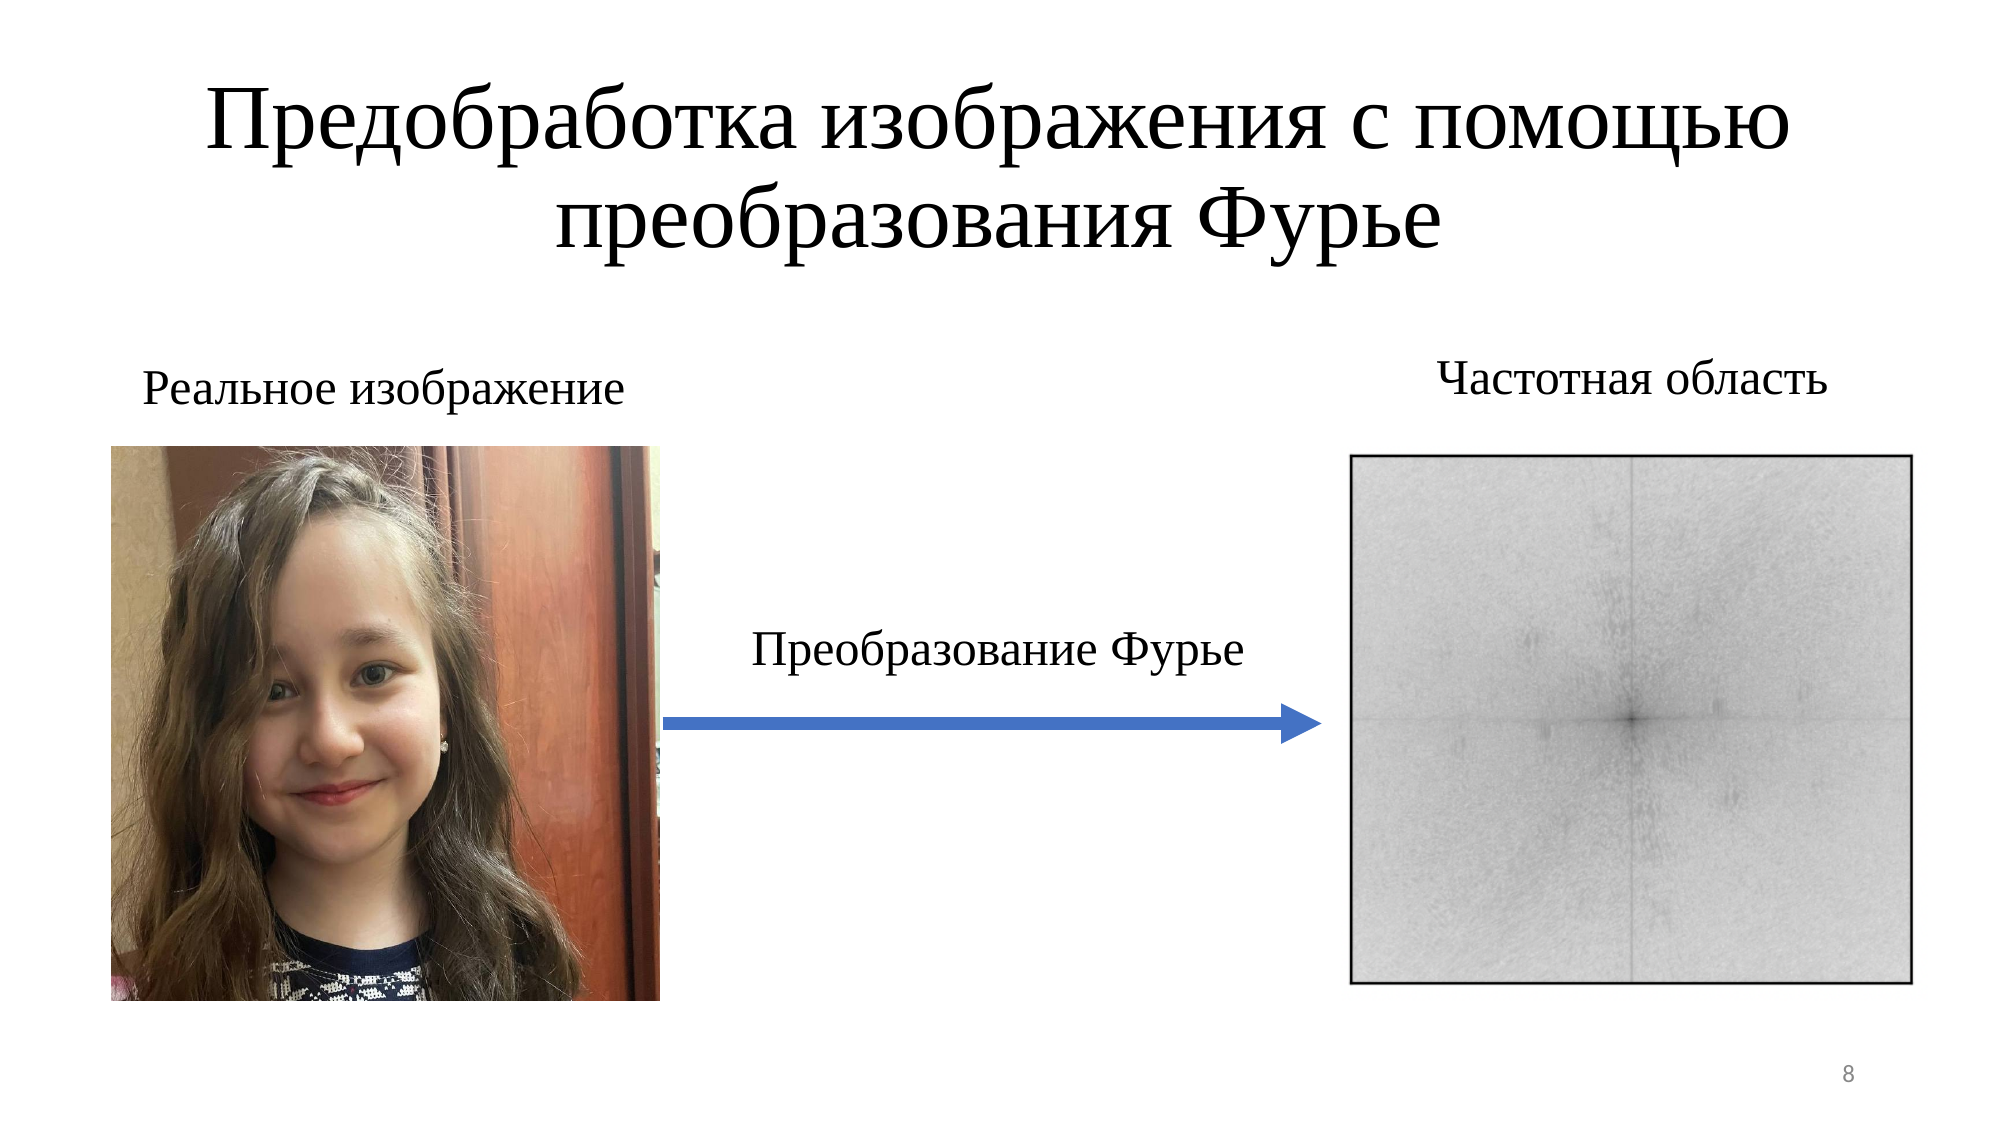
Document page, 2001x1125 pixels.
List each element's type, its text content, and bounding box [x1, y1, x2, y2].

text_box Преобразование Фурье [743, 608, 1253, 683]
picture [111, 446, 660, 1001]
slide_number 8 [1832, 1051, 1863, 1094]
text_box [662, 717, 1322, 730]
text_box Частотная область [1429, 336, 1837, 412]
text_box Реальное изображение [134, 347, 634, 422]
picture [1340, 446, 1928, 1001]
title Предобработка изображения с помощью преобразования Фурье [136, 59, 1863, 278]
